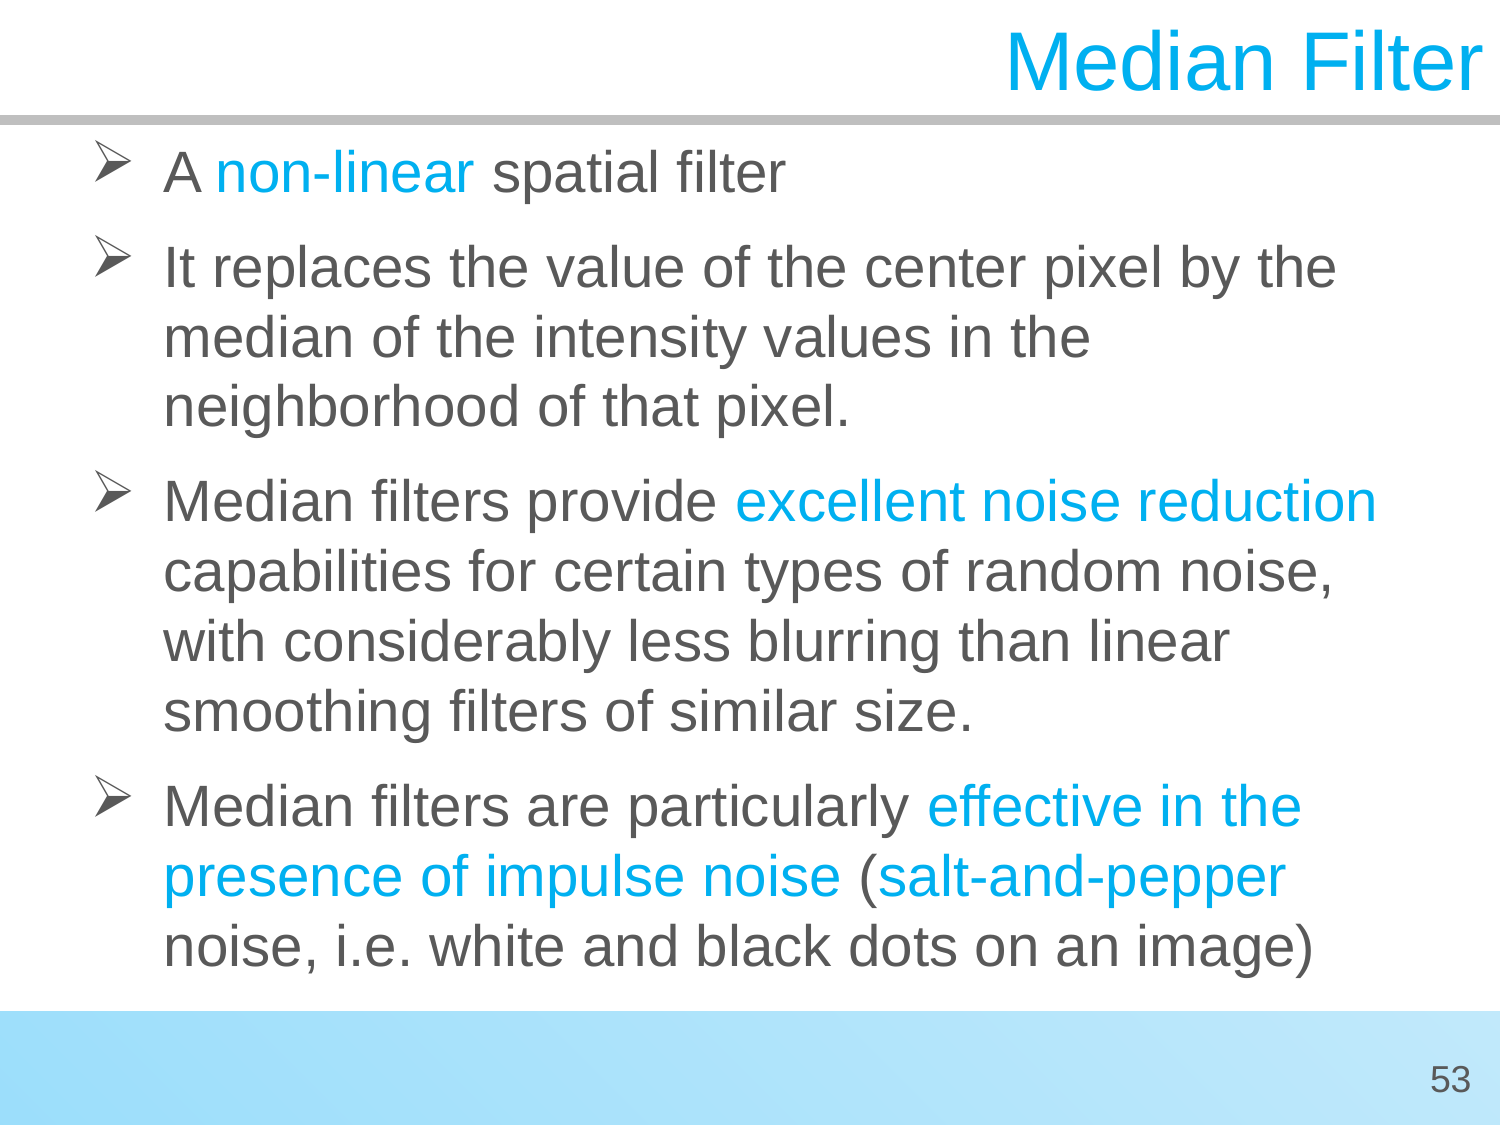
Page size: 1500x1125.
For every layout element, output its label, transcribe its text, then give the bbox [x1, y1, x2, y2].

text_box Median Filter [0, 0, 1500, 121]
list A non-linear spatial filter It replaces the value of the center pixel by the median of the intensity values in the neighborhood of that pixel. Median filters provide excellent noise reduction capabilities for certain types of random noise, with considerably less blurring than linear smoothing filters of similar size. Median filters are particularly effective in the presence of impulse noise (salt-and-pepper noise, i.e. white and black dots on an image) [75, 126, 1425, 1012]
